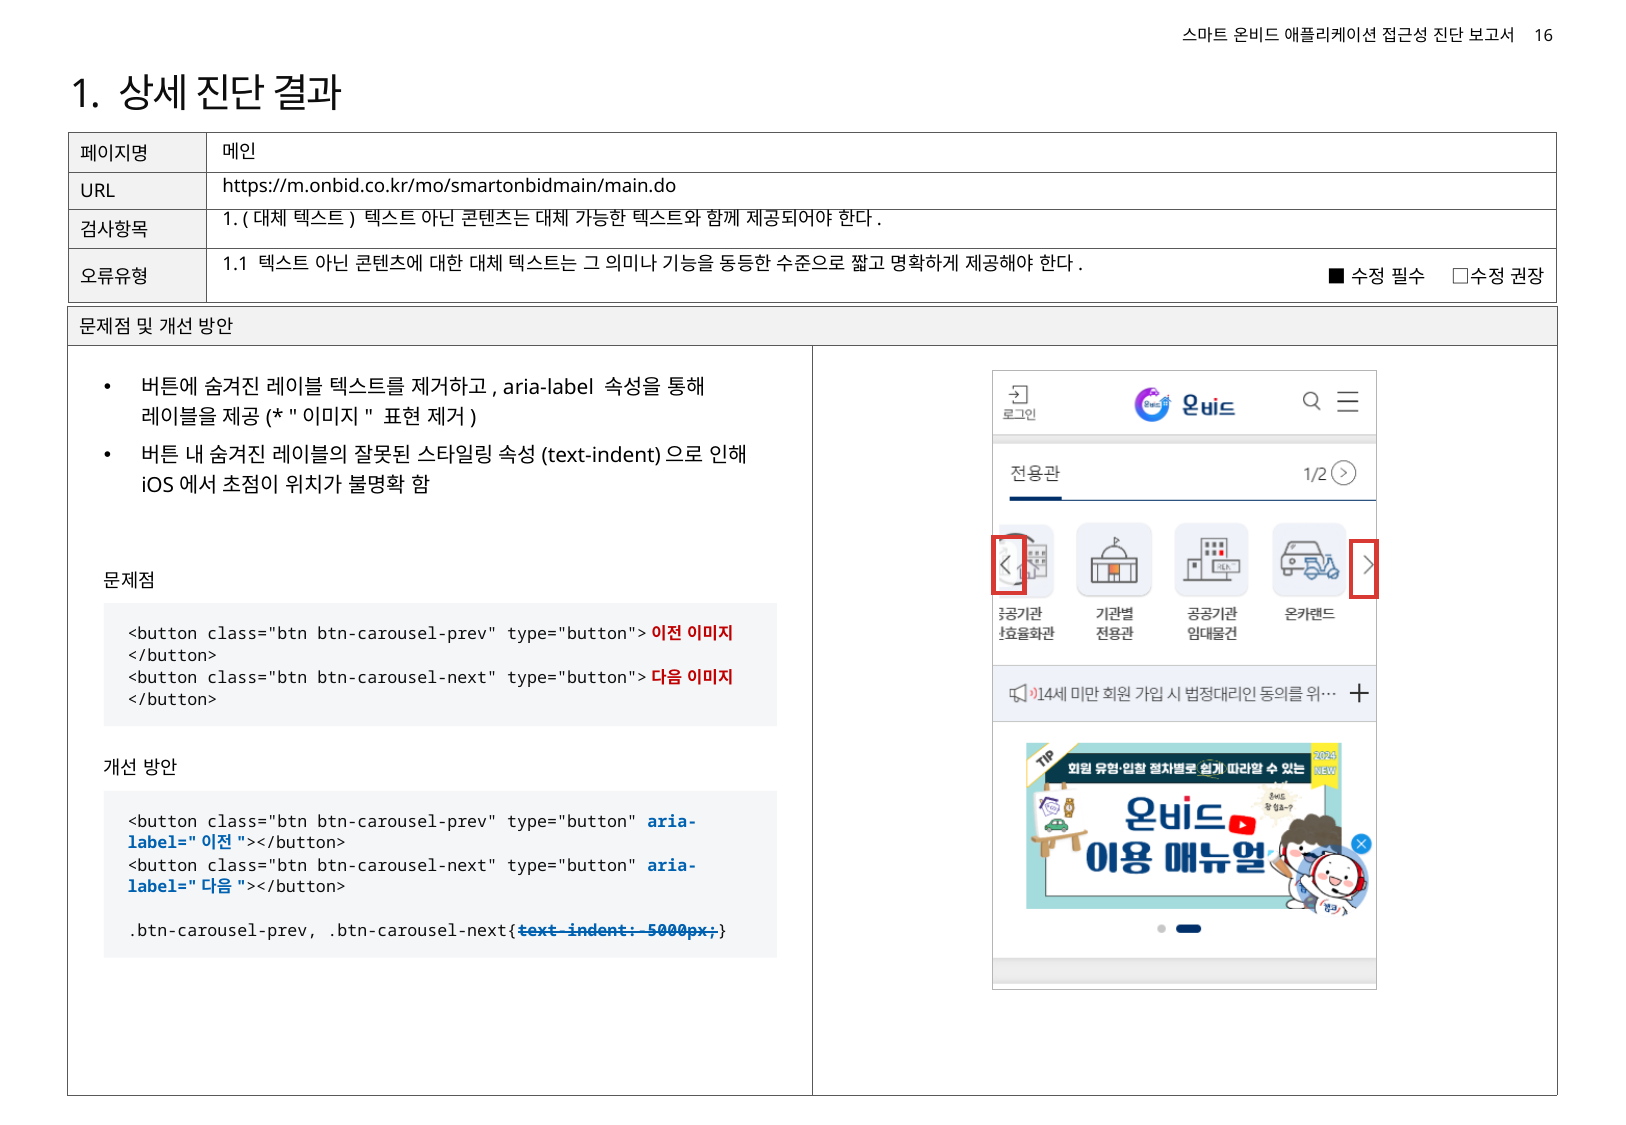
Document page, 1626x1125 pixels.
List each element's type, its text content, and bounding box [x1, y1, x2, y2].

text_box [103, 568, 778, 727]
list 버튼에 숨겨진 레이블 텍스트를 제거하고, aria-label 속성을 통해 레이블을 제공(* "이미지" 표현 제거) 버튼 내 숨겨진 레이블의 잘못된 스타일링 속성(text-indent)으로 인해 iOS에서 초점이 위치가 불명확 함 [103, 368, 778, 568]
list https://m.onbid.co.kr/mo/smartonbidmain/main.do [207, 167, 1557, 201]
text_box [103, 756, 778, 959]
picture [992, 370, 1377, 990]
list 1. (대체 텍스트) 텍스트 아닌 콘텐츠는 대체 가능한 텍스트와 함께 제공되어야 한다. [207, 201, 1557, 236]
list 1.1 텍스트 아닌 콘텐츠에 대한 대체 텍스트는 그 의미나 기능을 동등한 수준으로 짧고 명확하게 제공해야 한다. [207, 235, 1293, 291]
list 메인 [207, 133, 1557, 167]
title 1. 상세 진단 결과 [69, 72, 1126, 117]
